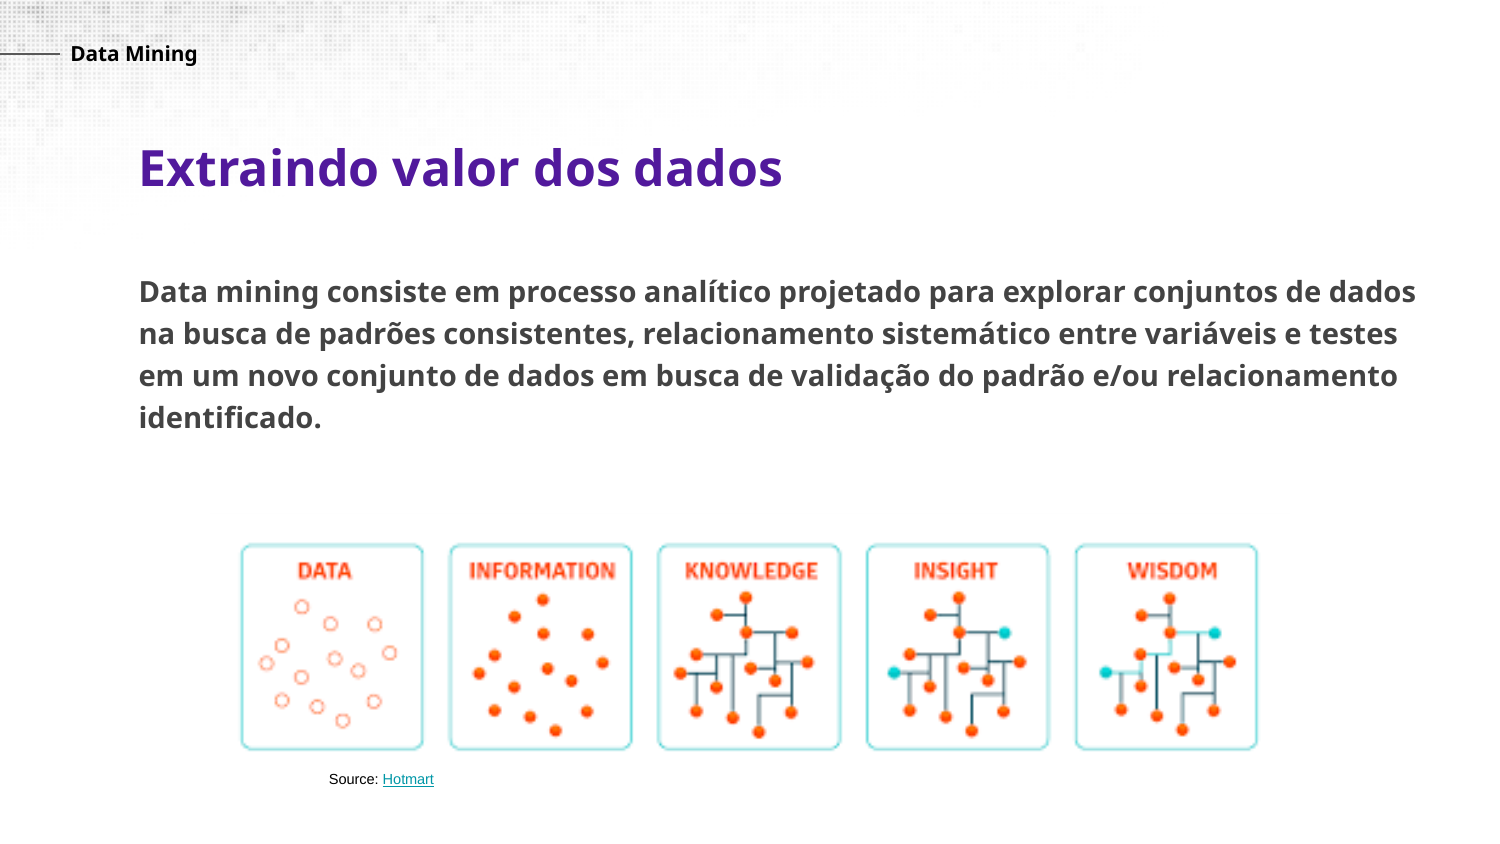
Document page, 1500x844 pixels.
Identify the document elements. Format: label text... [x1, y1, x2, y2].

text_box Data mining consiste em processo analítico projetado para explorar conjuntos de dados na busca de padrões consistentes, relacionamento sistemático entre variáveis e testes em um novo conjunto de dados em busca de validação do padrão e/ou relacionamento identificado. [135, 263, 1455, 445]
picture [209, 512, 1291, 788]
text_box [0, 0, 1500, 251]
